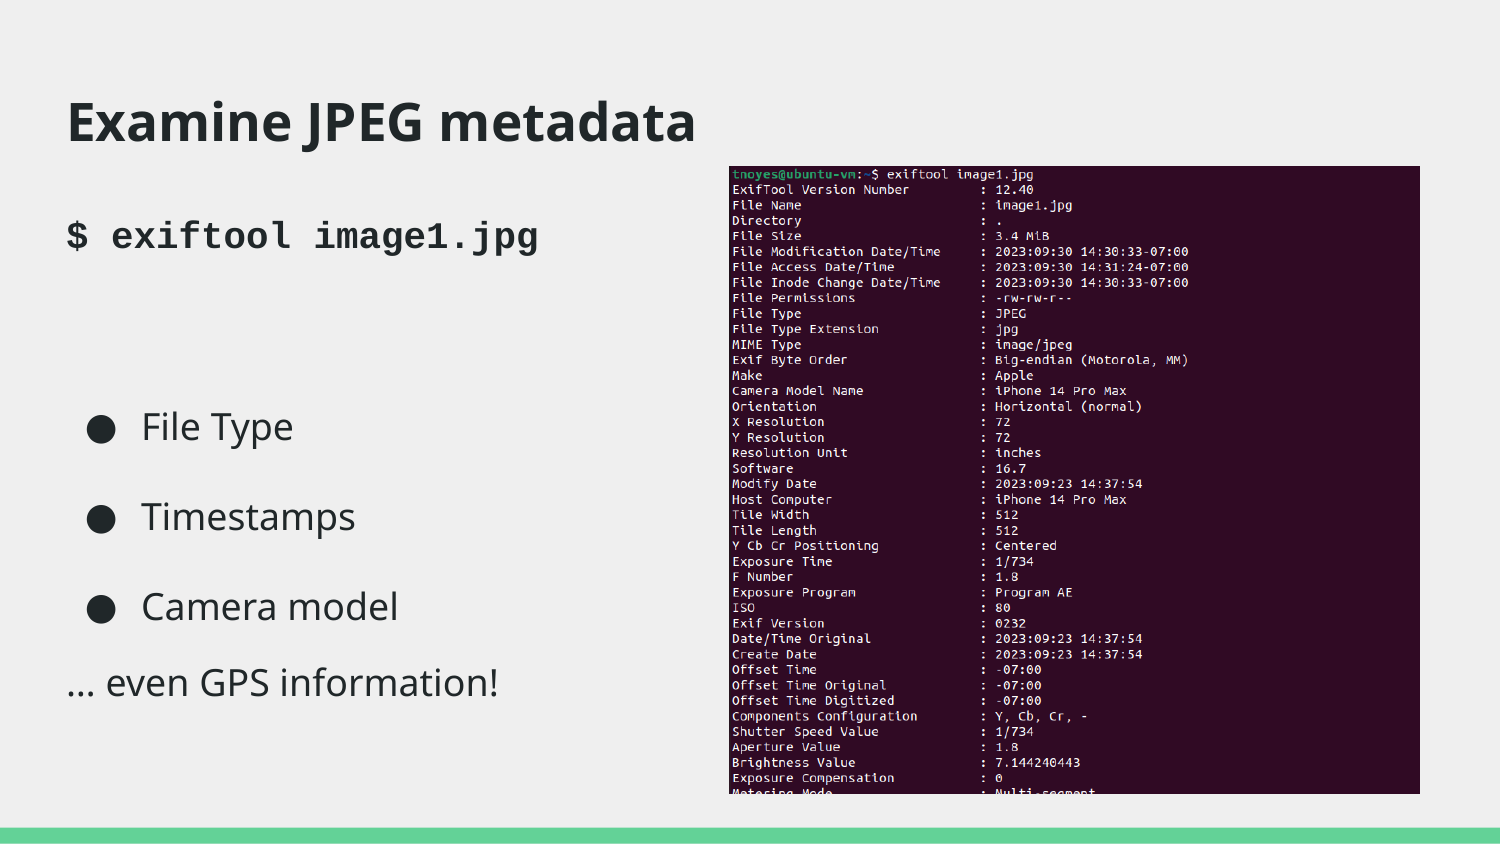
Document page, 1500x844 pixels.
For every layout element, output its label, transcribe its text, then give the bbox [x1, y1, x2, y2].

picture [729, 166, 1420, 794]
title Examine JPEG metadata [51, 72, 1449, 167]
list $ exiftool image1.jpg File Type Timestamps Camera model … even GPS information! [51, 189, 588, 750]
